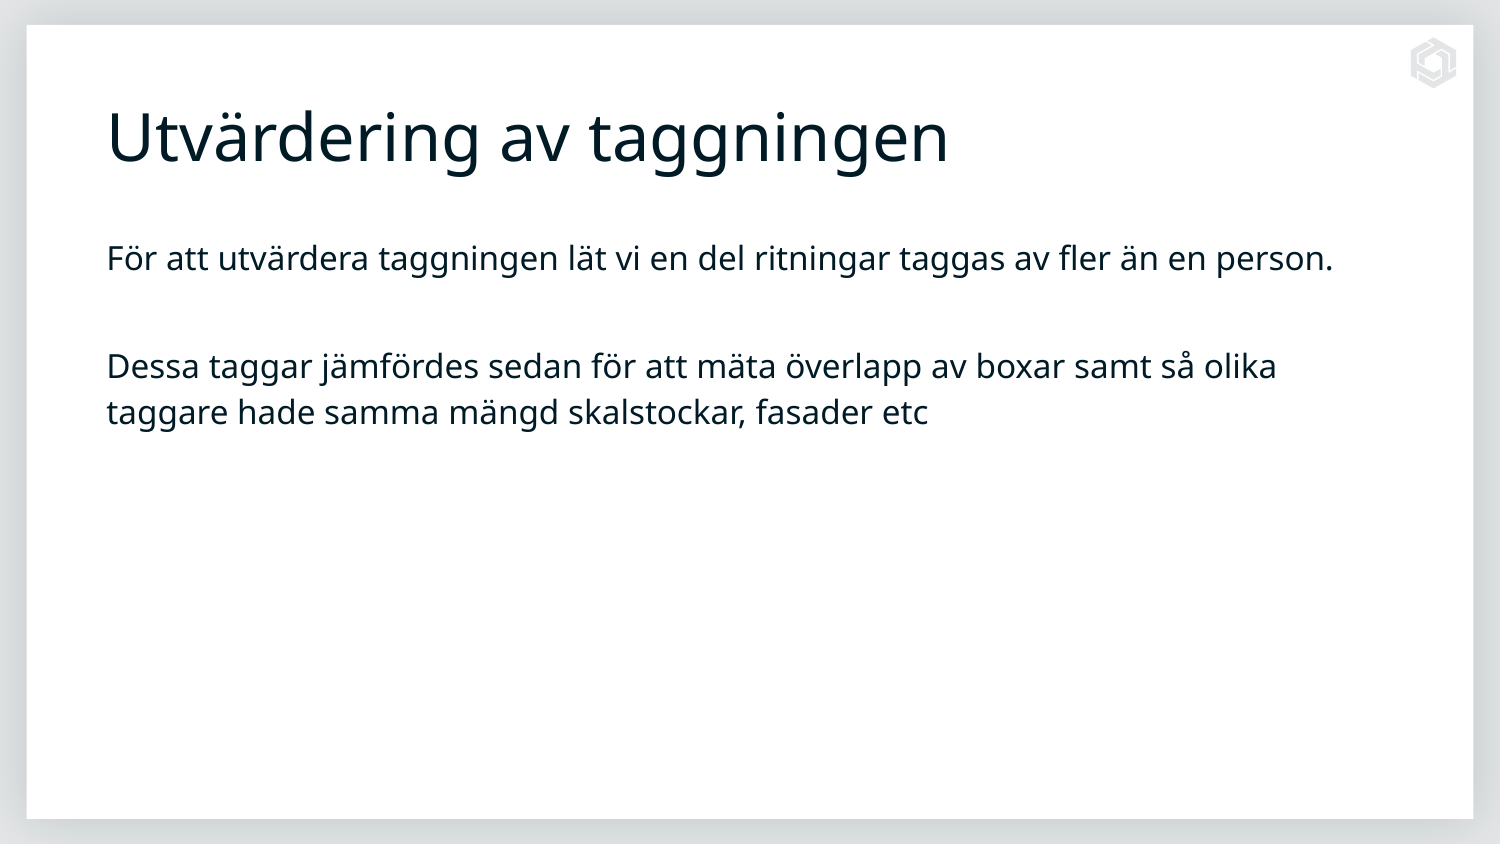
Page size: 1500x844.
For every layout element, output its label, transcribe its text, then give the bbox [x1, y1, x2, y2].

list För att utvärdera taggningen lät vi en del ritningar taggas av fler än en person. Dessa taggar jämfördes sedan för att mäta överlapp av boxar samt så olika taggare hade samma mängd skalstockar, fasader etc [106, 230, 1394, 750]
title Utvärdering av taggningen [106, 94, 1072, 193]
